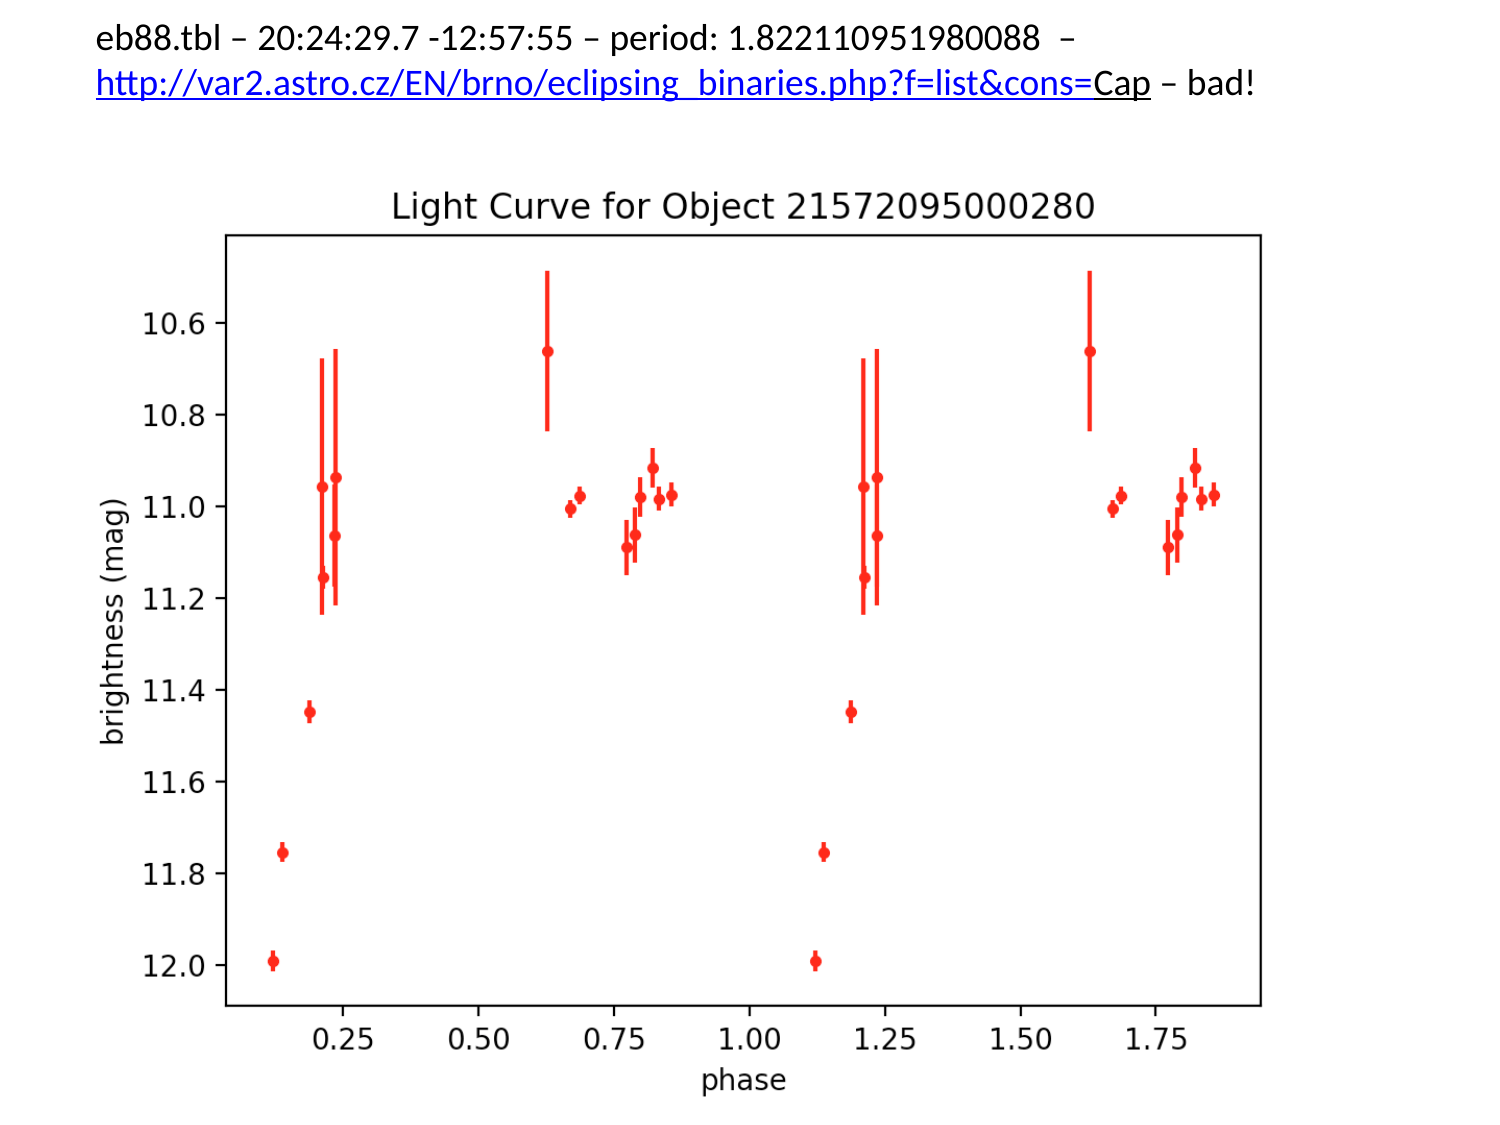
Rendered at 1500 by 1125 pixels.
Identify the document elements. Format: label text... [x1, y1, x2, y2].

text_box eb88.tbl – 20:24:29.7 -12:57:55 – period: 1.822110951980088 – http://var2.astro.cz/EN/brno/eclipsing_binaries.php?f=list&cons=Cap – bad! [80, 5, 1500, 155]
picture [80, 152, 1315, 1110]
